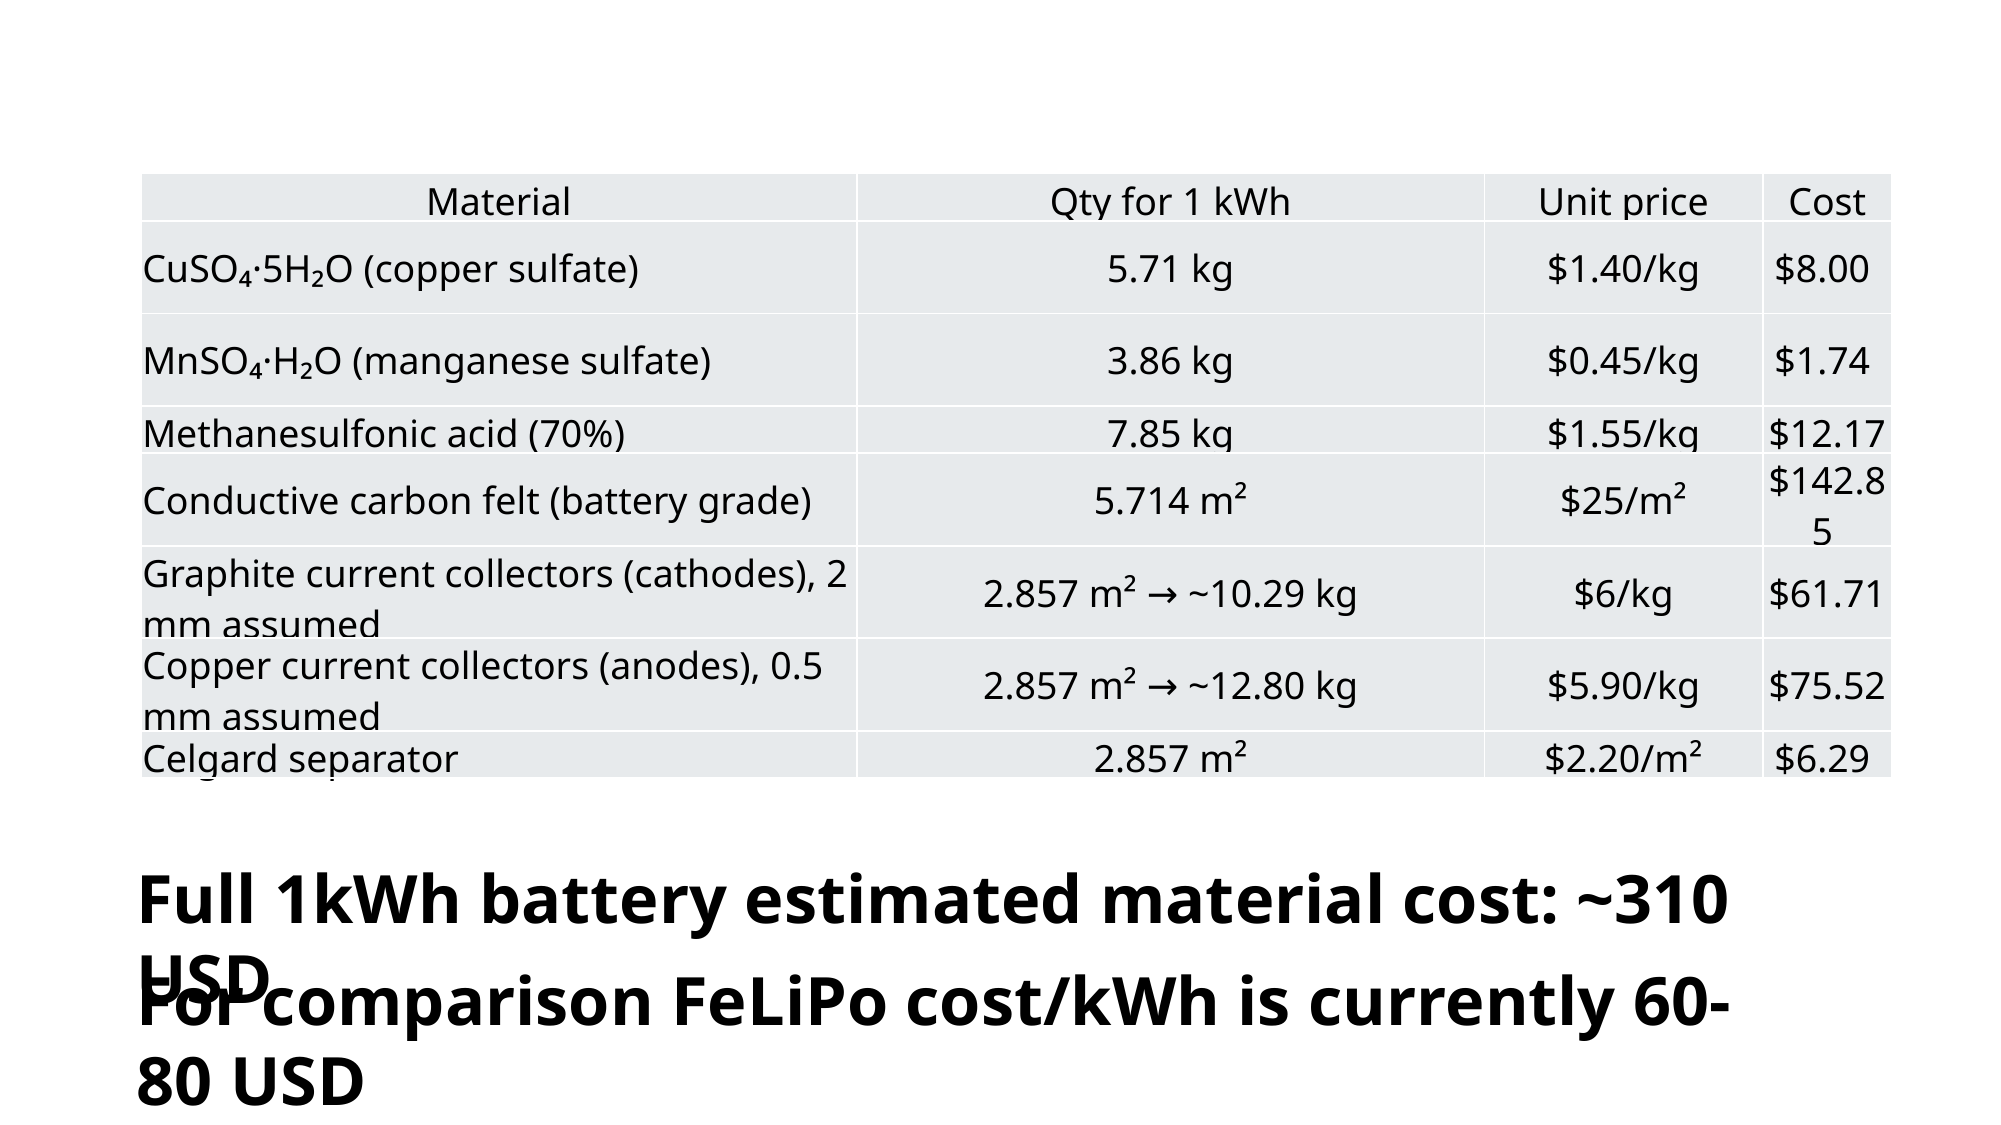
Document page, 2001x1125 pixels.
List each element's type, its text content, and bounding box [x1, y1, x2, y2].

table_cell 2.857 m² [858, 732, 1484, 777]
table_cell $25/m² [1485, 454, 1762, 545]
table_cell MnSO₄·H₂O (manganese sulfate) [142, 314, 856, 405]
table_cell $6/kg [1485, 547, 1762, 637]
table_cell 5.71 kg [858, 222, 1484, 313]
table_header Cost [1764, 174, 1891, 220]
table_cell $0.45/kg [1485, 314, 1762, 405]
table_cell Methanesulfonic acid (70%) [142, 407, 856, 452]
table_cell $1.40/kg [1485, 222, 1762, 313]
table_cell $142.85 [1764, 454, 1891, 545]
table_cell Copper current collectors (anodes), 0.5 mm assumed [142, 639, 856, 730]
table_cell 2.857 m² → ~12.80 kg [858, 639, 1484, 730]
table_header Material [142, 174, 856, 220]
table_cell Conductive carbon felt (battery grade) [142, 454, 856, 545]
table_cell 7.85 kg [858, 407, 1484, 452]
table_cell Graphite current collectors (cathodes), 2 mm assumed [142, 547, 856, 637]
text_box For comparison FeLiPo cost/kWh is currently 60-80 USD [121, 951, 1779, 1125]
table_cell 2.857 m² → ~10.29 kg [858, 547, 1484, 637]
table_cell 5.714 m² [858, 454, 1484, 545]
table_cell $6.29 [1764, 732, 1891, 777]
table_cell CuSO₄·5H₂O (copper sulfate) [142, 222, 856, 313]
table_cell $5.90/kg [1485, 639, 1762, 730]
table_cell 3.86 kg [858, 314, 1484, 405]
table_header Qty for 1 kWh [858, 174, 1484, 220]
table_cell $75.52 [1764, 639, 1891, 730]
table_cell Celgard separator [142, 732, 856, 777]
table_cell $61.71 [1764, 547, 1891, 637]
table_cell $1.74 [1764, 314, 1891, 405]
text_box Full 1kWh battery estimated material cost: ~310 USD [121, 849, 1757, 951]
table_header Unit price [1485, 174, 1762, 220]
table_cell $1.55/kg [1485, 407, 1762, 452]
table_cell $2.20/m² [1485, 732, 1762, 777]
table_cell $12.17 [1764, 407, 1891, 452]
table_cell $8.00 [1764, 222, 1891, 313]
